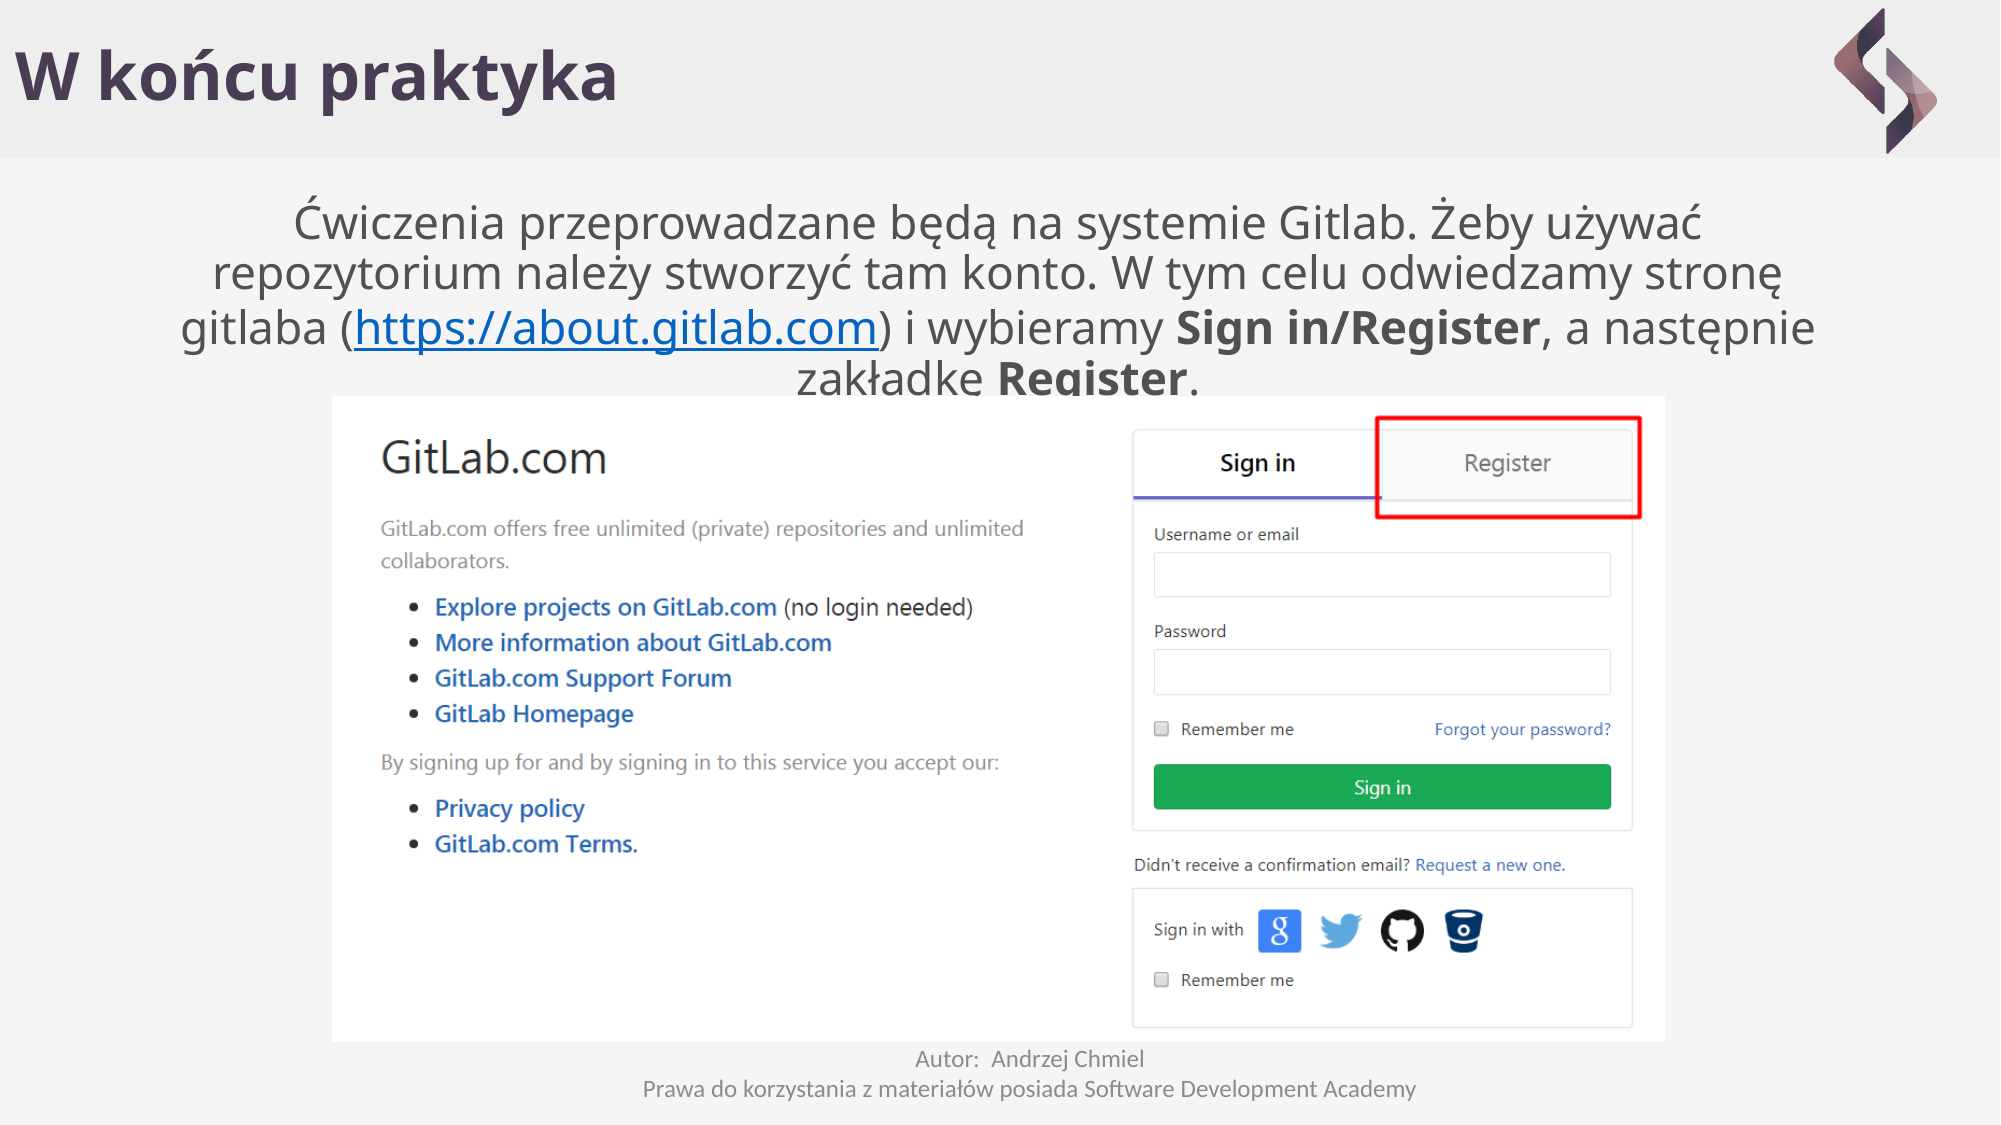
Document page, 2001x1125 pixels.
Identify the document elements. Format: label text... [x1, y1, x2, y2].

title W końcu praktyka [0, 0, 1788, 158]
footer Autor: Andrzej Chmiel Prawa do korzystania z materiałów posiada Software Development Academy [556, 1042, 1505, 1103]
picture [332, 396, 1665, 1042]
picture [1787, 0, 2001, 166]
list Ćwiczenia przeprowadzane będą na systemie Gitlab. Żeby używać repozytorium należy stworzyć tam konto. W tym celu odwiedzamy stronę gitlaba (https://about.gitlab.com) i wybieramy Sign in/Register, a następnie zakładkę Register. [136, 192, 1862, 414]
